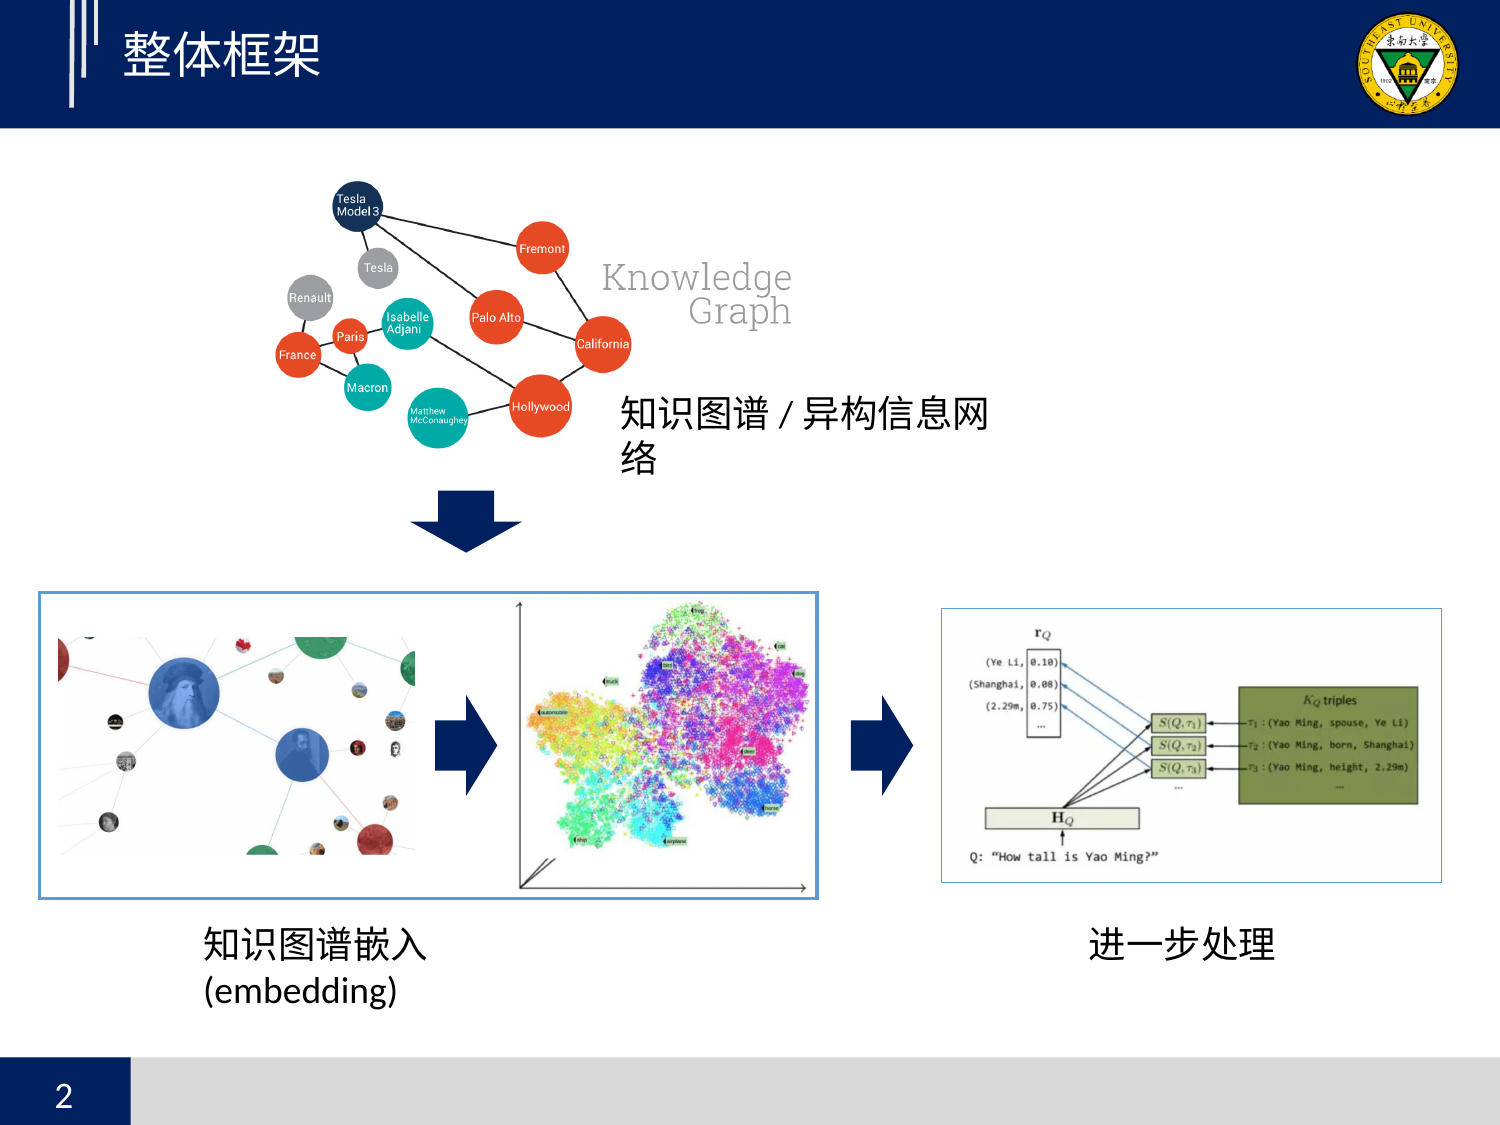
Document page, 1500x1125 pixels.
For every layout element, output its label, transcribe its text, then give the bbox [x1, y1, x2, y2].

text_box 进一步处理 [1073, 913, 1310, 973]
picture [58, 637, 415, 855]
picture [1356, 12, 1459, 116]
text_box 知识图谱/异构信息网络 [605, 383, 1030, 488]
text_box [849, 691, 915, 800]
text_box 知识图谱嵌入(embedding) [188, 913, 642, 1018]
picture [941, 608, 1442, 883]
picture [264, 179, 805, 450]
picture [506, 592, 818, 899]
text_box 2 [39, 1063, 96, 1124]
text_box [0, 0, 1500, 129]
text_box [409, 489, 523, 554]
text_box 整体框架 [107, 15, 759, 91]
text_box [39, 591, 818, 899]
